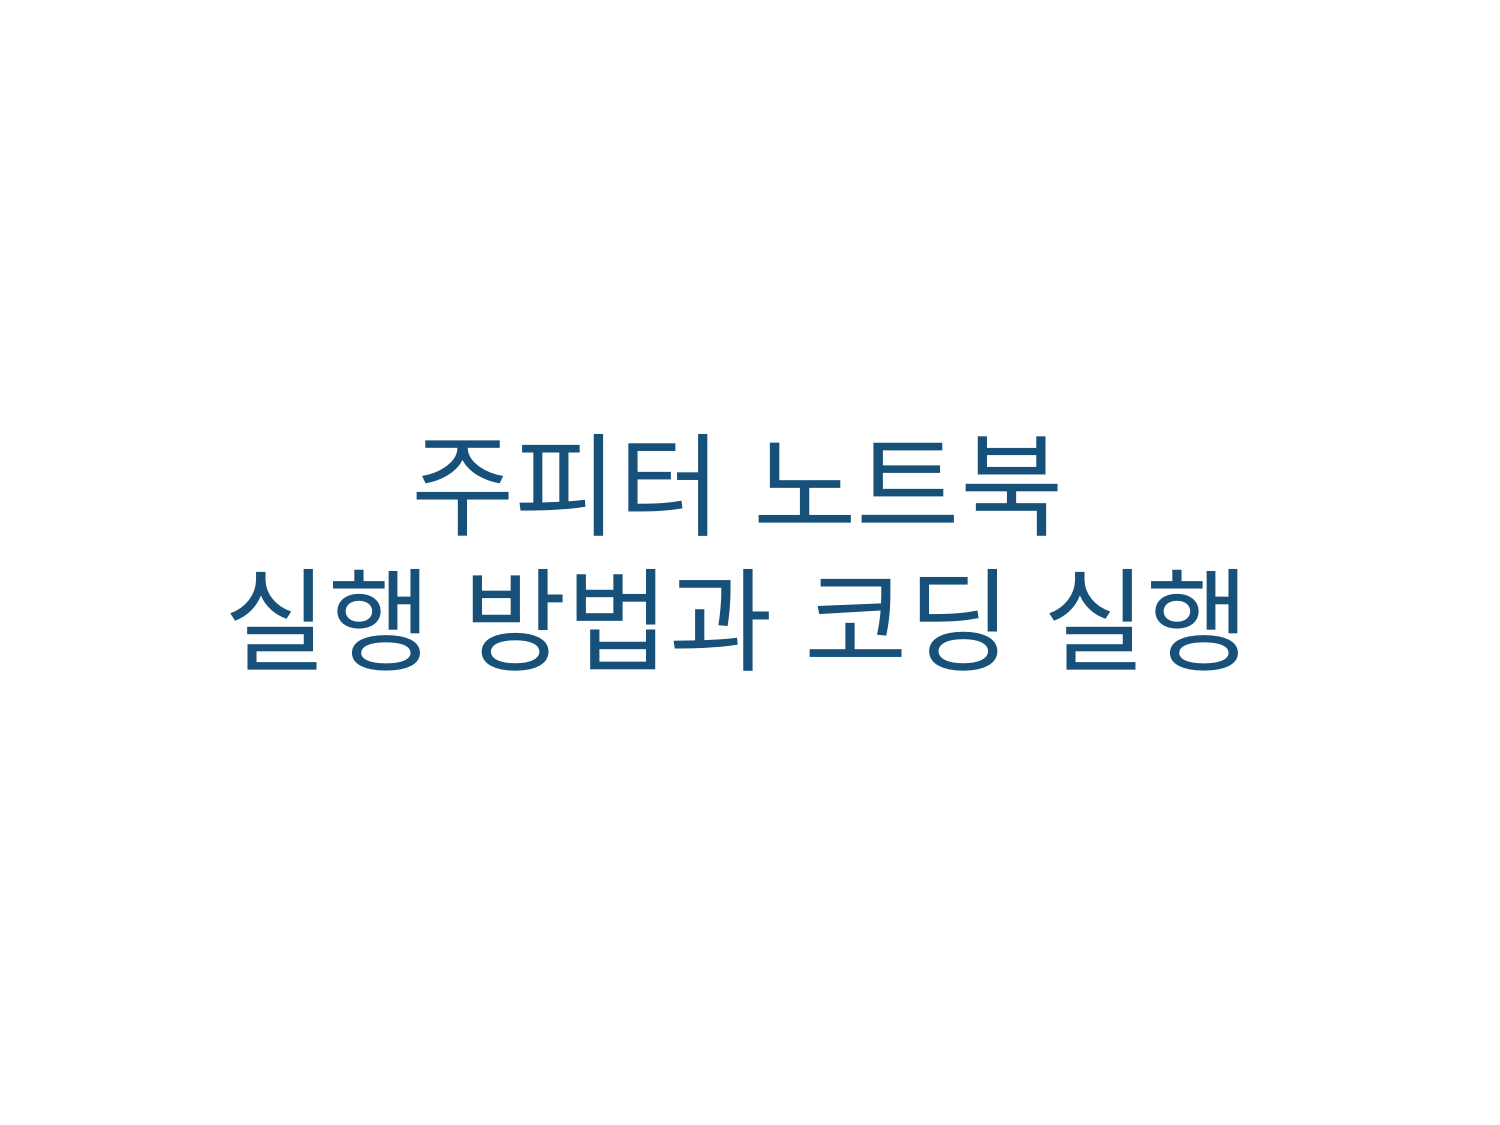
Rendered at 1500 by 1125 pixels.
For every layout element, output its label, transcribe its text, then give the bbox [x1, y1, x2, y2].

text_box 주피터 노트북 실행 방법과 코딩 실행 [209, 407, 1266, 693]
